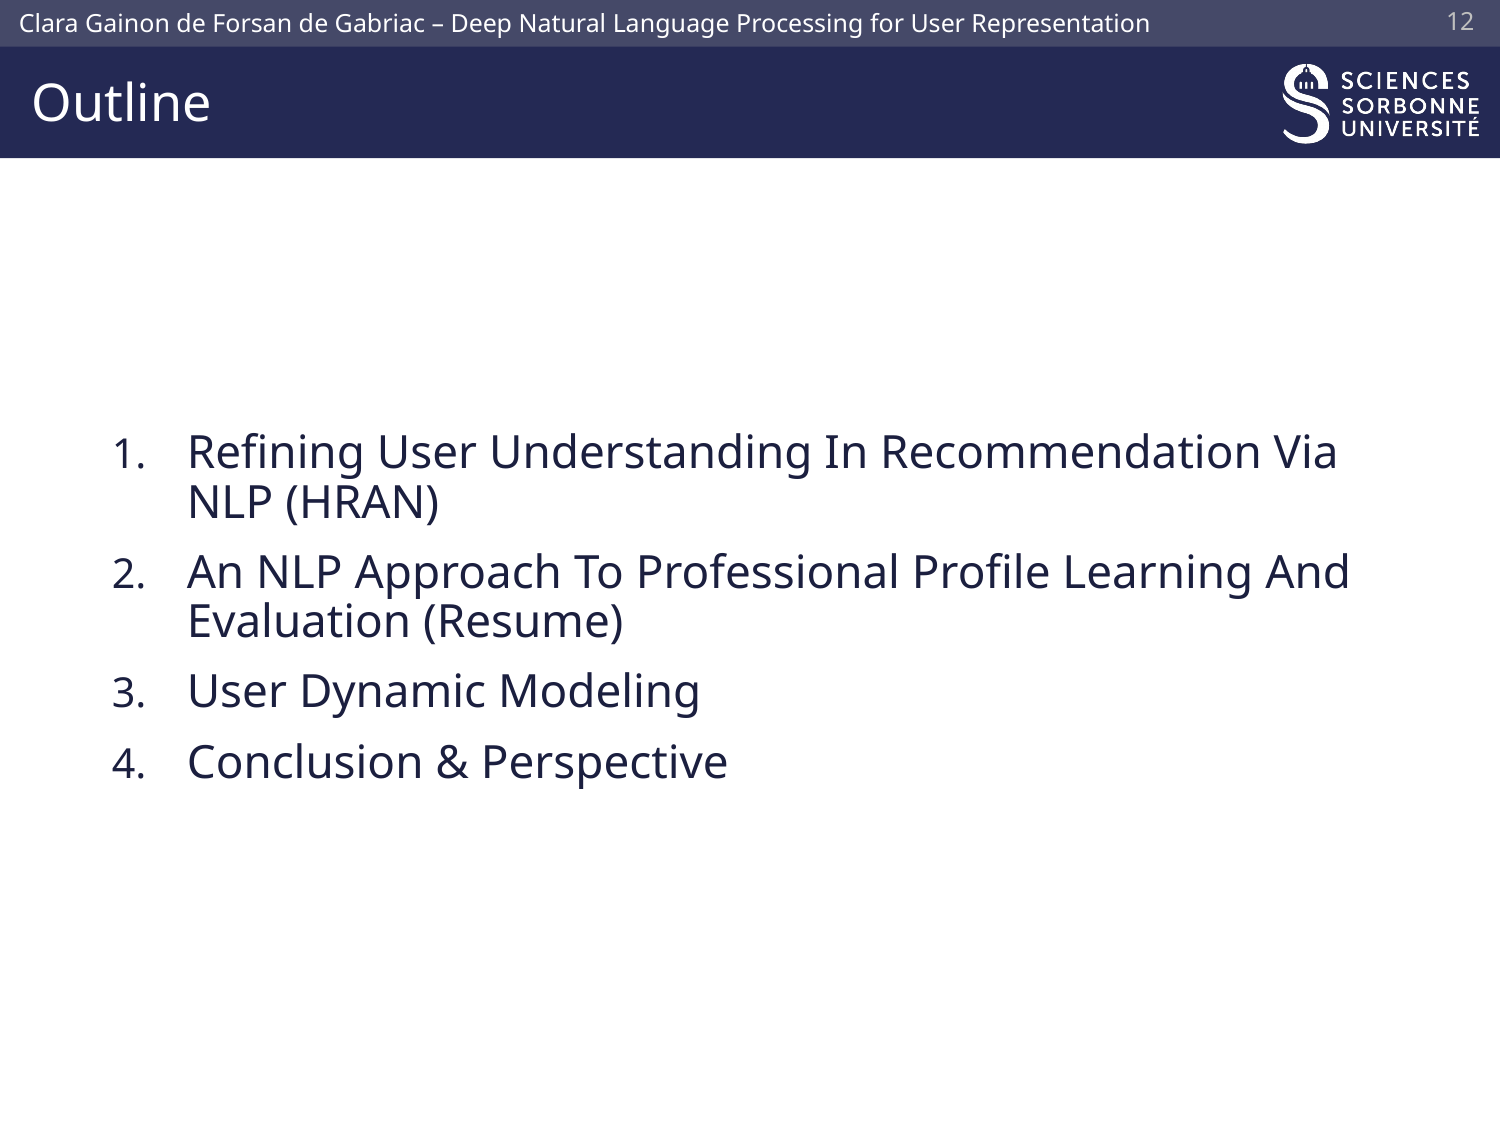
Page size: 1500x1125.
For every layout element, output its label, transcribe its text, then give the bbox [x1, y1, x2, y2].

list Refining User Understanding In Recommendation Via NLP (HRAN) An NLP Approach To Professional Profile Learning And Evaluation (Resume) User Dynamic Modeling Conclusion & Perspective [96, 192, 1404, 1025]
title Outline [16, 48, 1266, 161]
slide_number 11 [1411, 0, 1490, 54]
